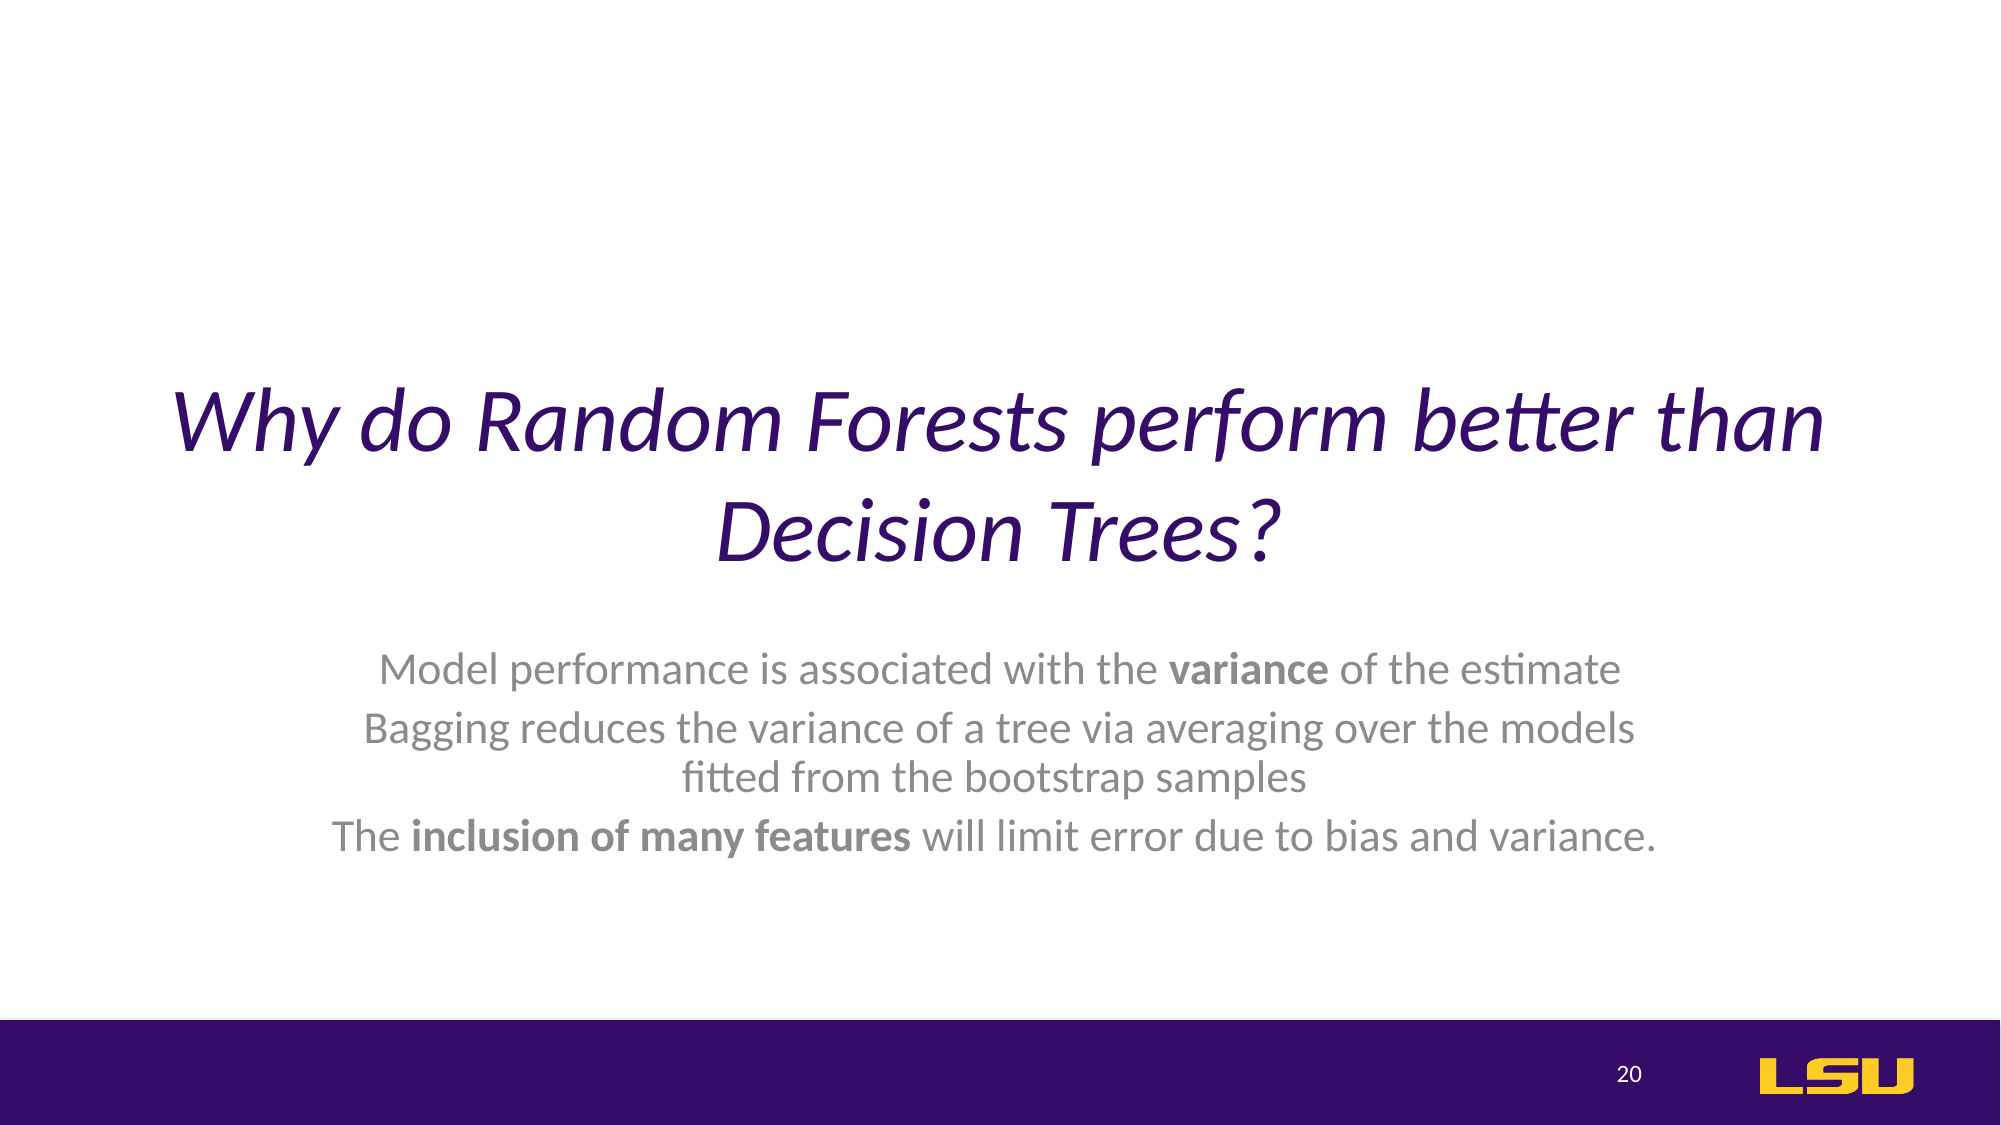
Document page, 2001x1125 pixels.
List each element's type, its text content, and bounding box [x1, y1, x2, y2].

title Why do Random Forests perform better than Decision Trees? [150, 349, 1850, 591]
slide_number 20 [1413, 1042, 1658, 1103]
subtitle Model performance is associated with the variance of the estimate Bagging reduces the variance of a tree via averaging over the models fitted from the bootstrap samples The inclusion of many features will limit error due to bias and variance. [300, 637, 1700, 925]
